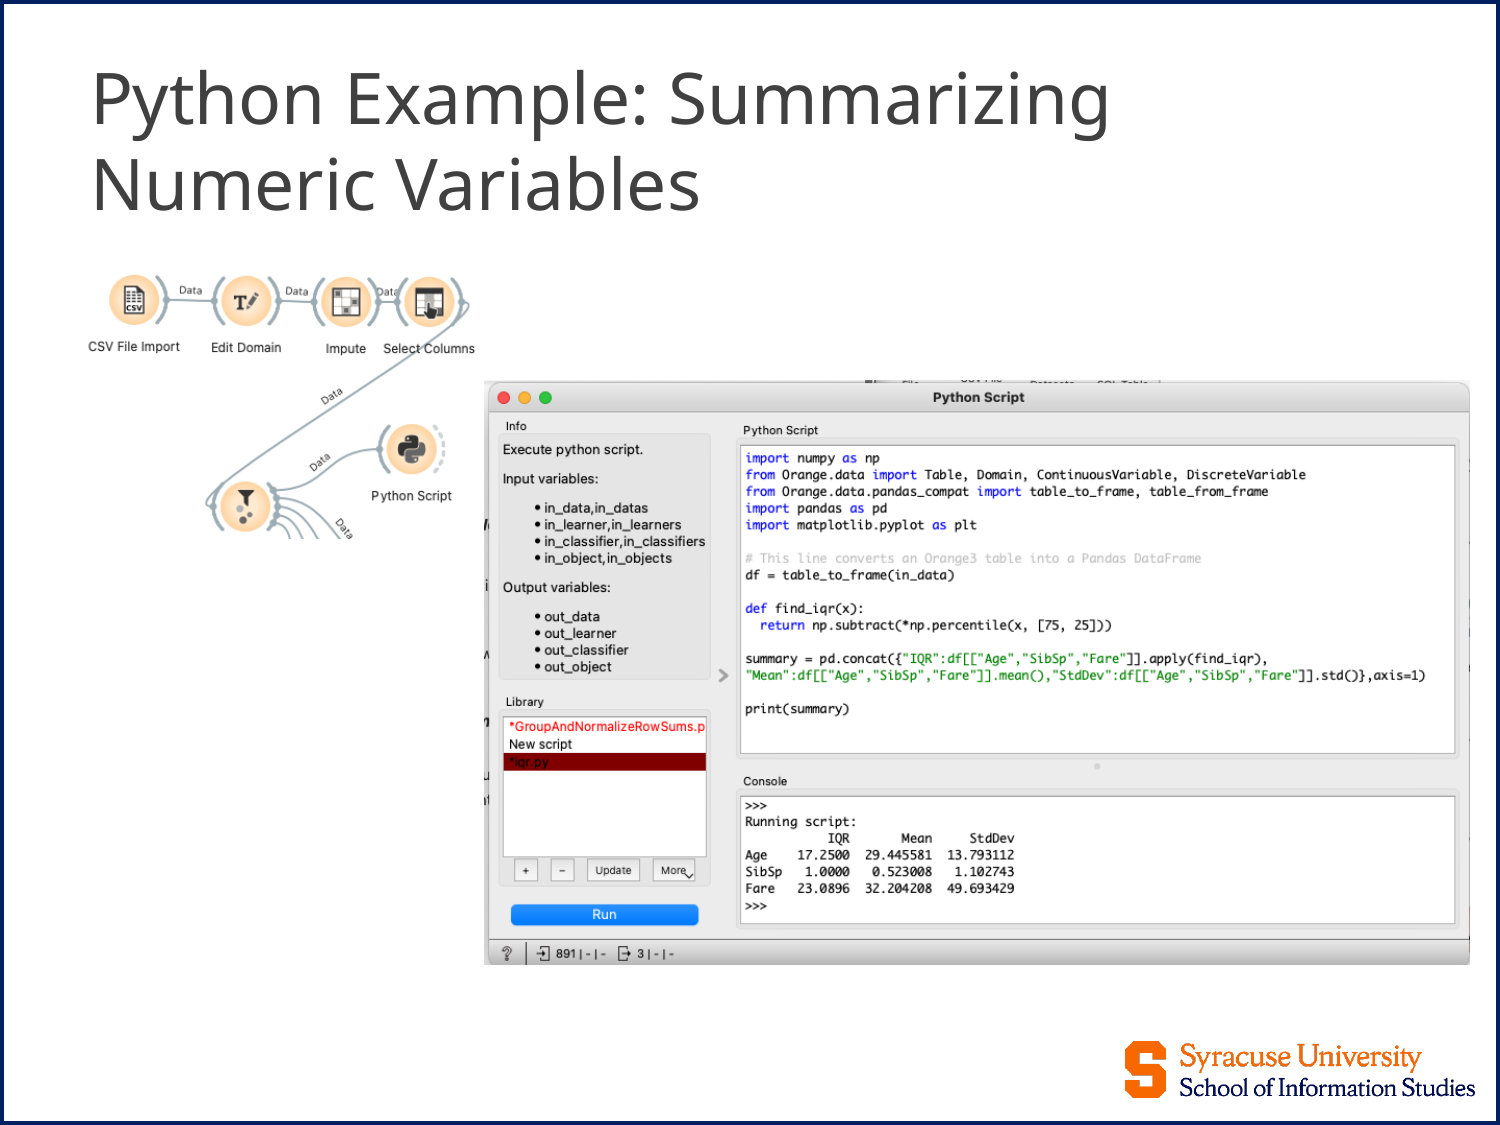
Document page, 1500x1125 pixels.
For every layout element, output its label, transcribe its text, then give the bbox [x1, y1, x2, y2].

picture [74, 254, 1470, 965]
title Python Example: Summarizing Numeric Variables [75, 45, 1425, 233]
picture [1125, 1041, 1475, 1098]
